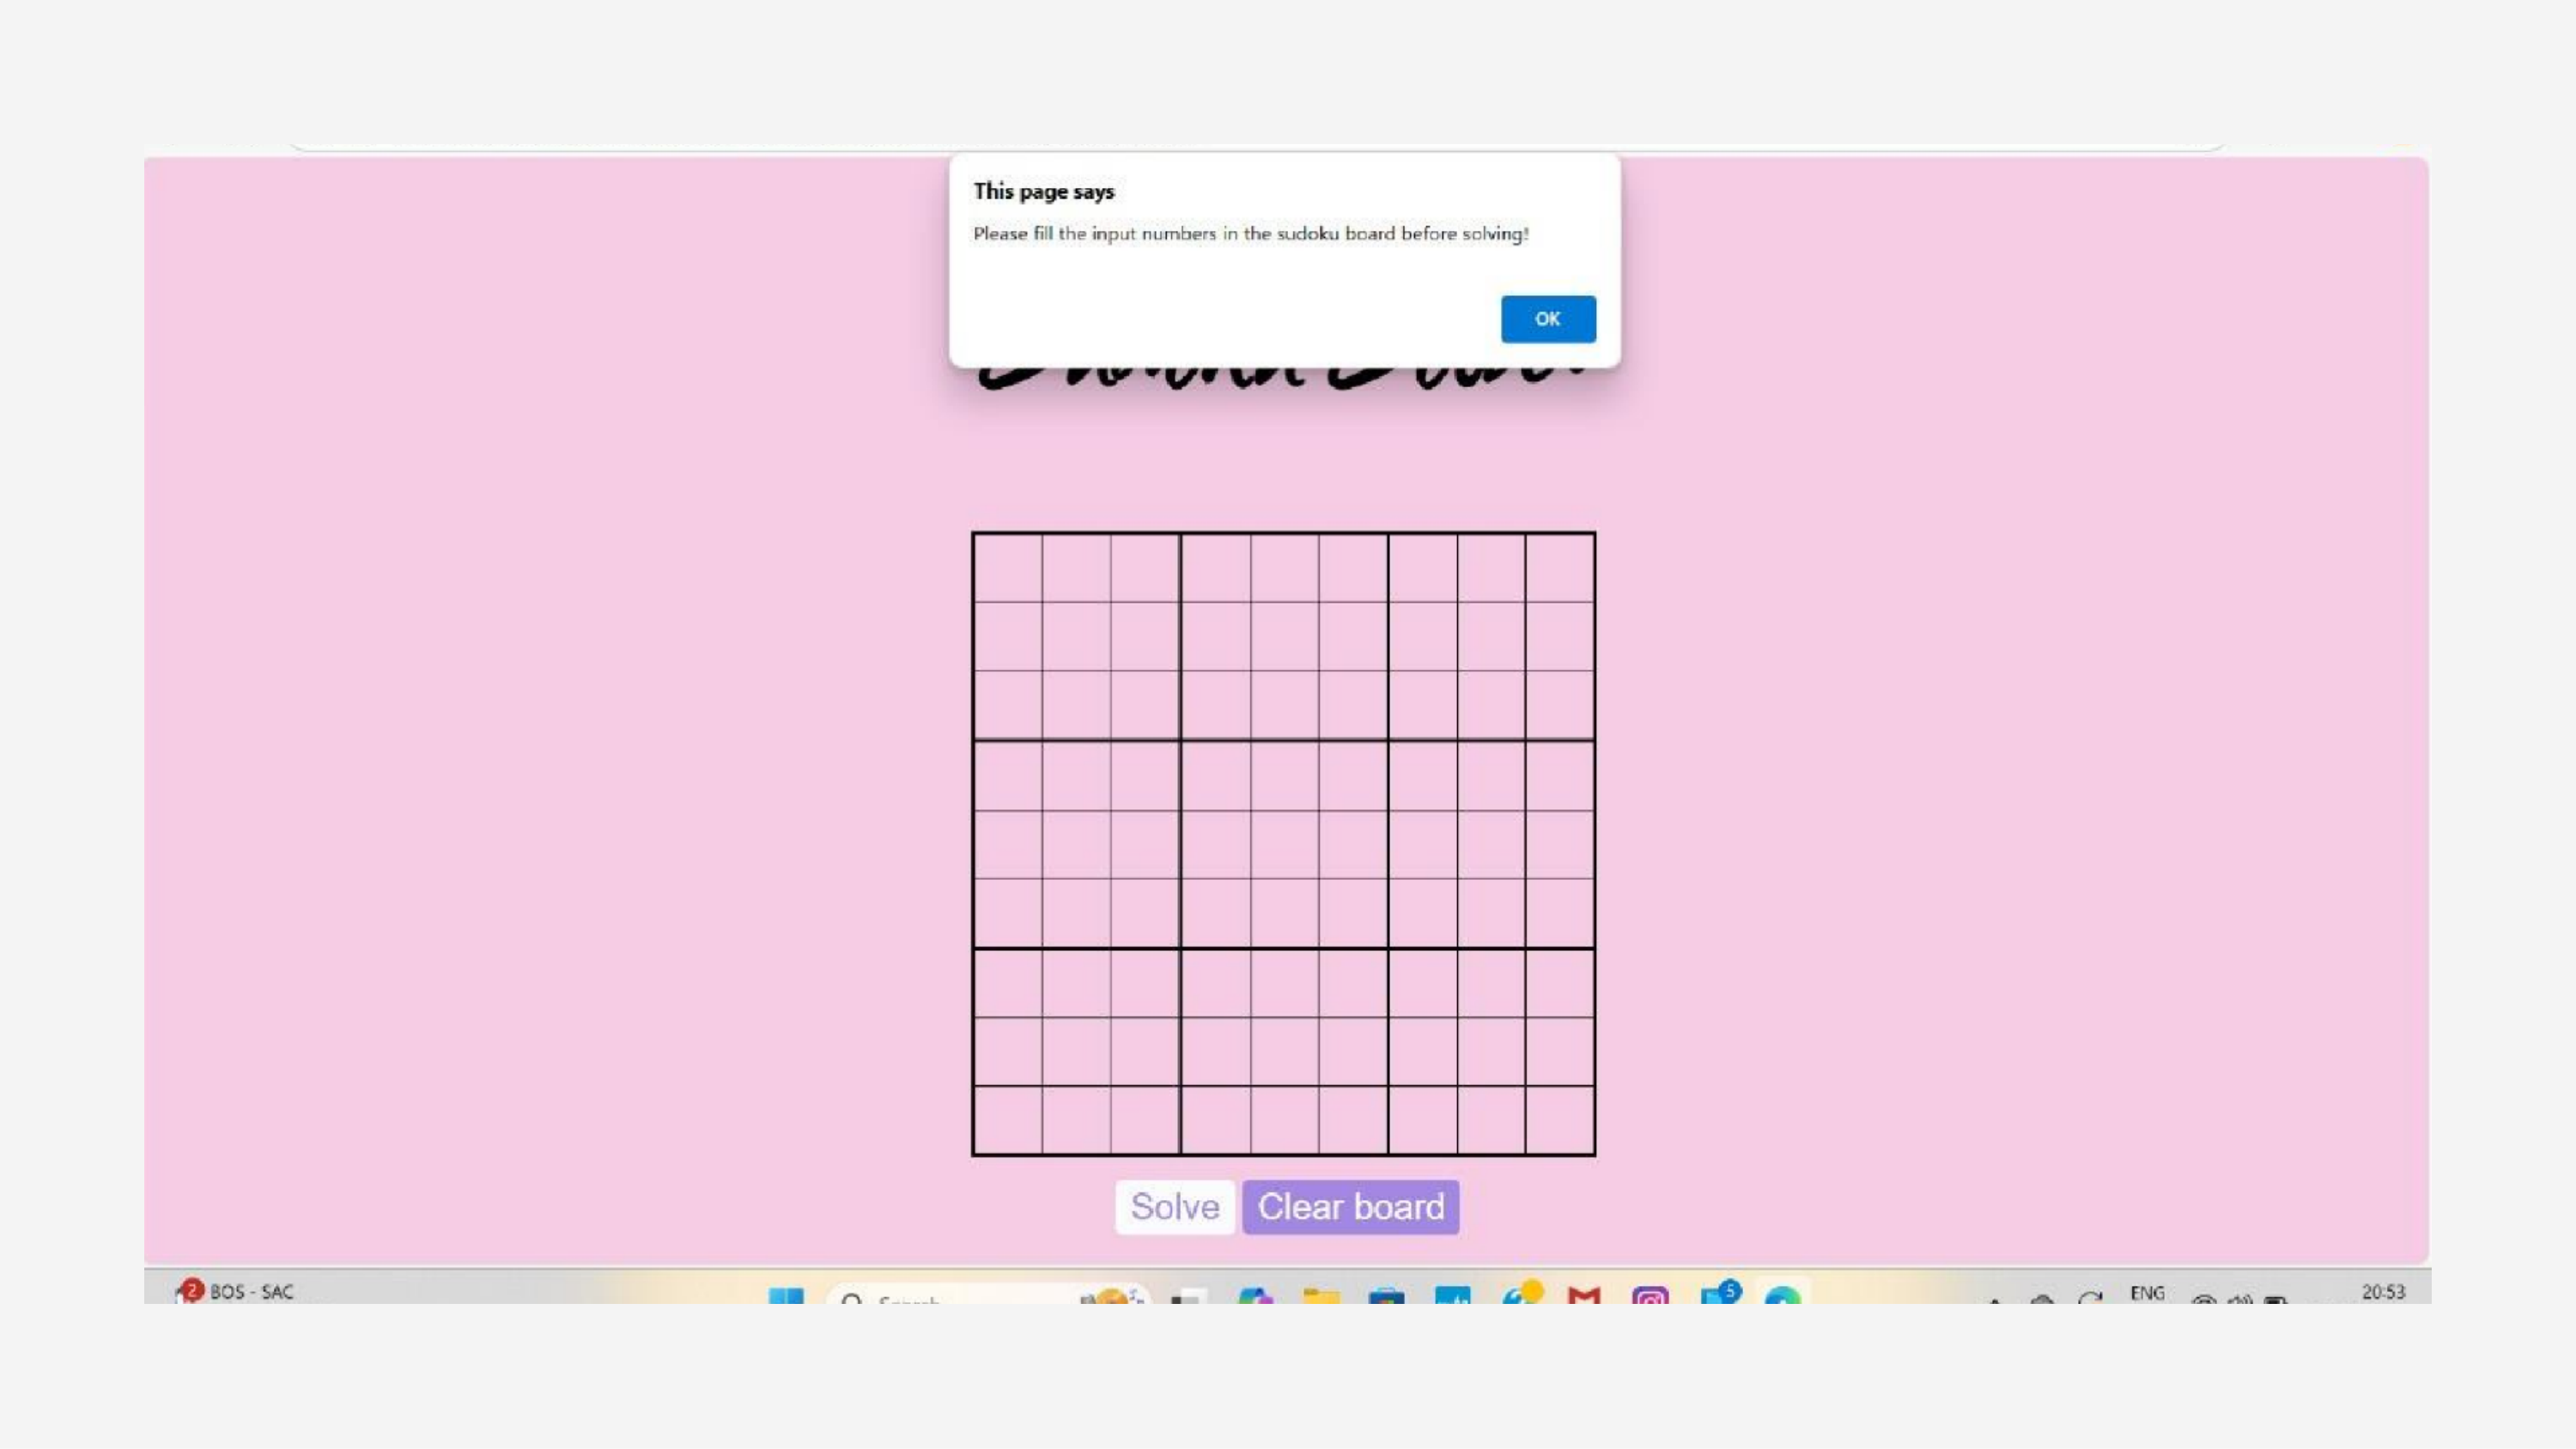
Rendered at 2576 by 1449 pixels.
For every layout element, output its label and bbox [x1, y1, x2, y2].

picture [144, 144, 2432, 1304]
